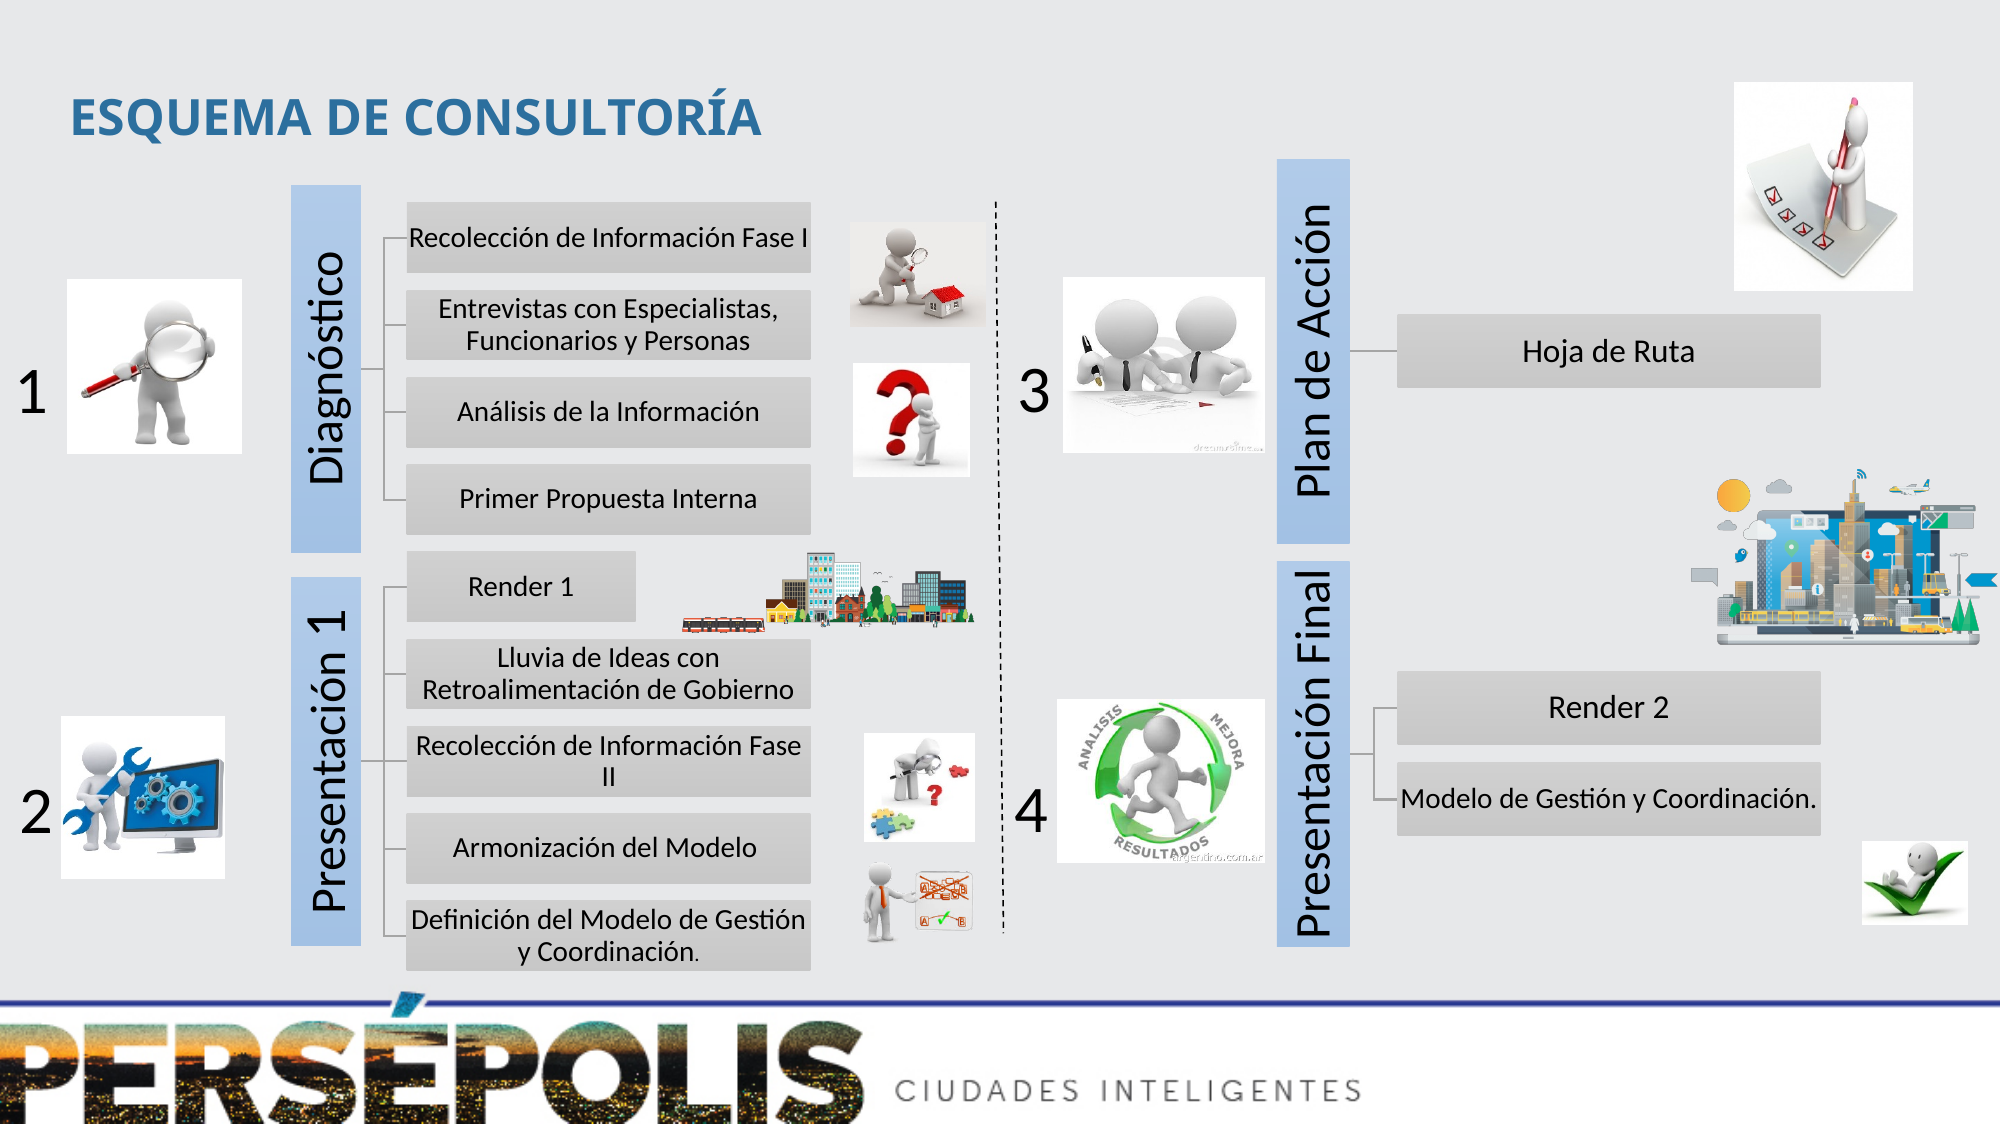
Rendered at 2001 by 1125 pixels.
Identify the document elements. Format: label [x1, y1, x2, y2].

text_box [173, 184, 930, 972]
picture [0, 0, 2000, 1124]
text_box [1170, 159, 1927, 947]
text_box [995, 201, 1004, 934]
